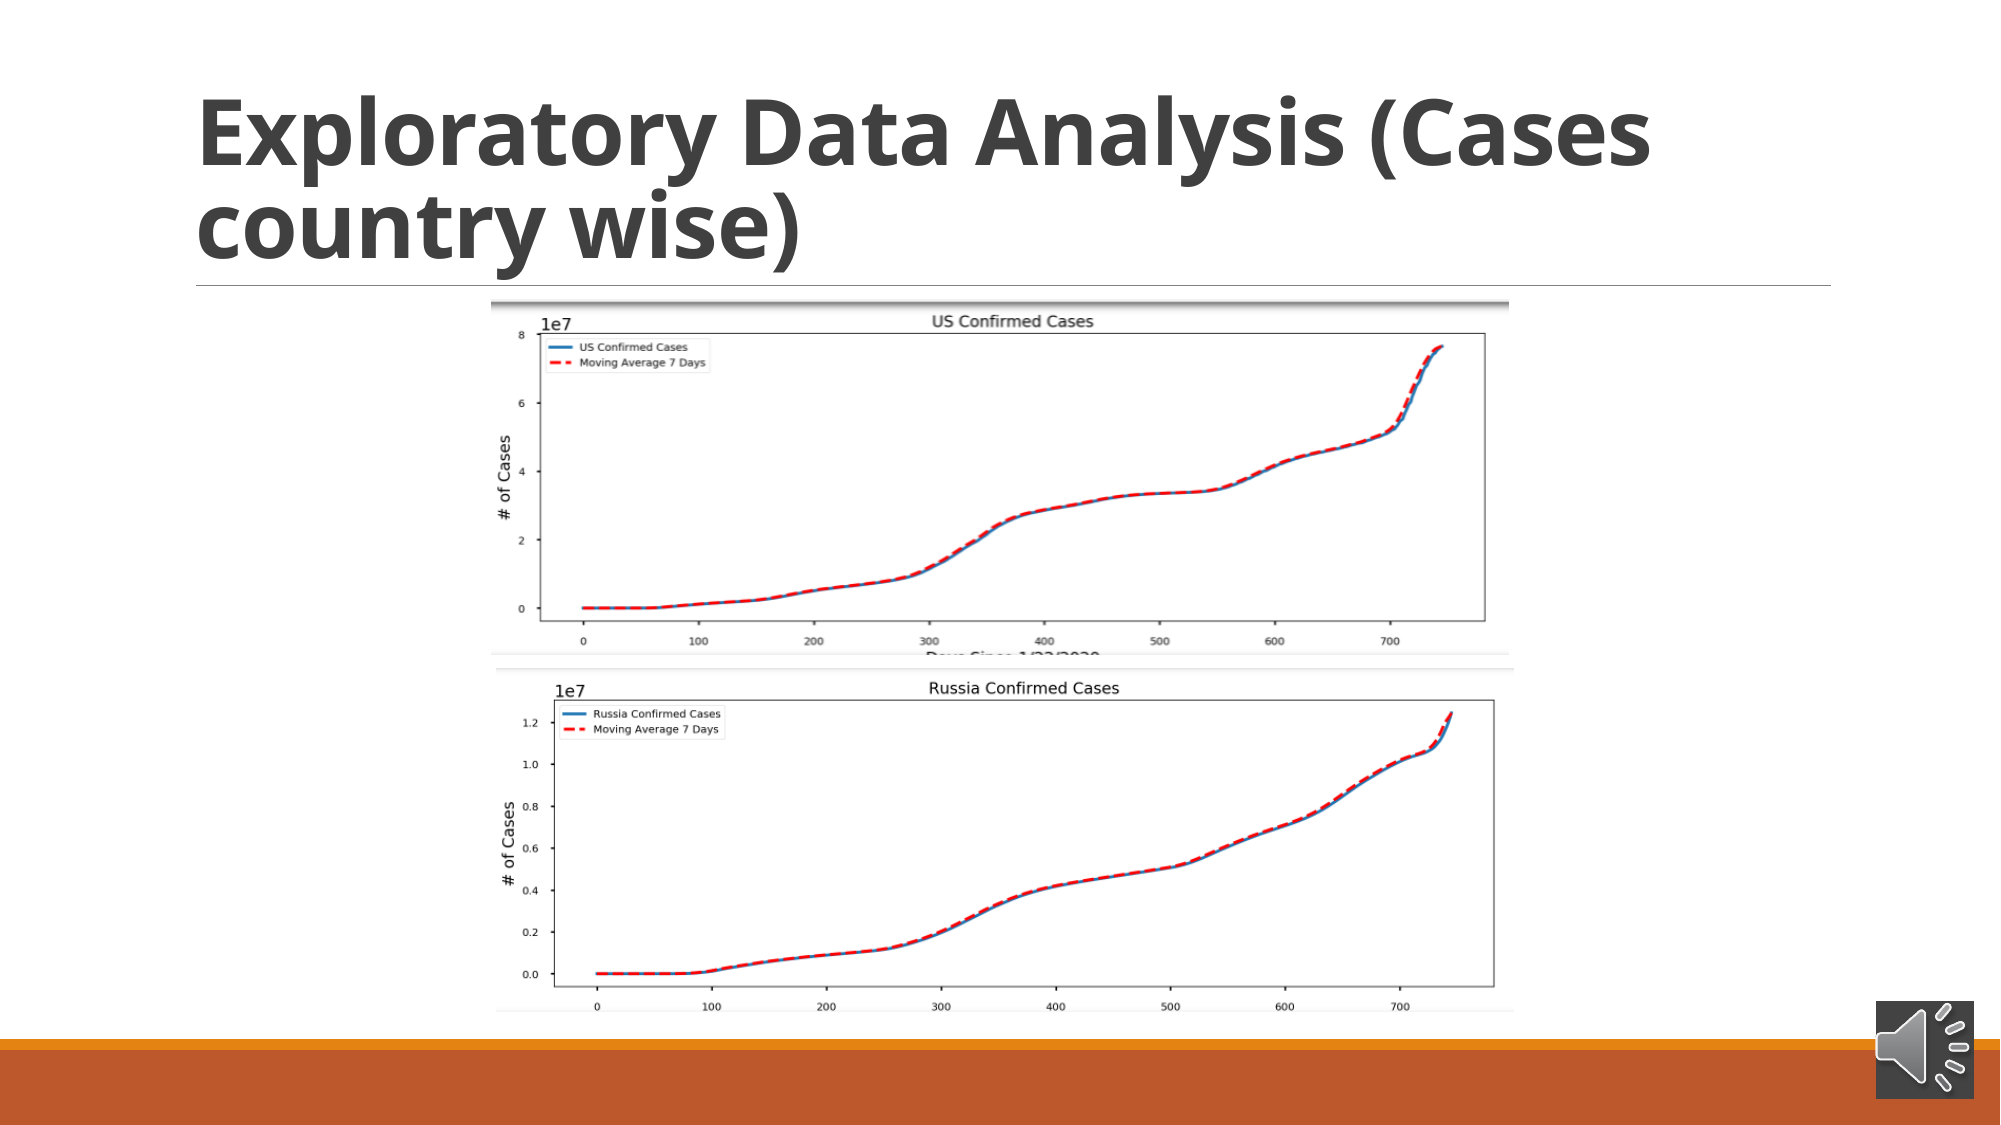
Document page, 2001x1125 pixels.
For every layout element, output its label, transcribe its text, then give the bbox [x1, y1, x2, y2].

picture [496, 668, 1514, 1012]
title Exploratory Data Analysis (Cases country wise) [180, 47, 1830, 285]
picture [1874, 999, 1976, 1101]
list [491, 298, 1509, 655]
